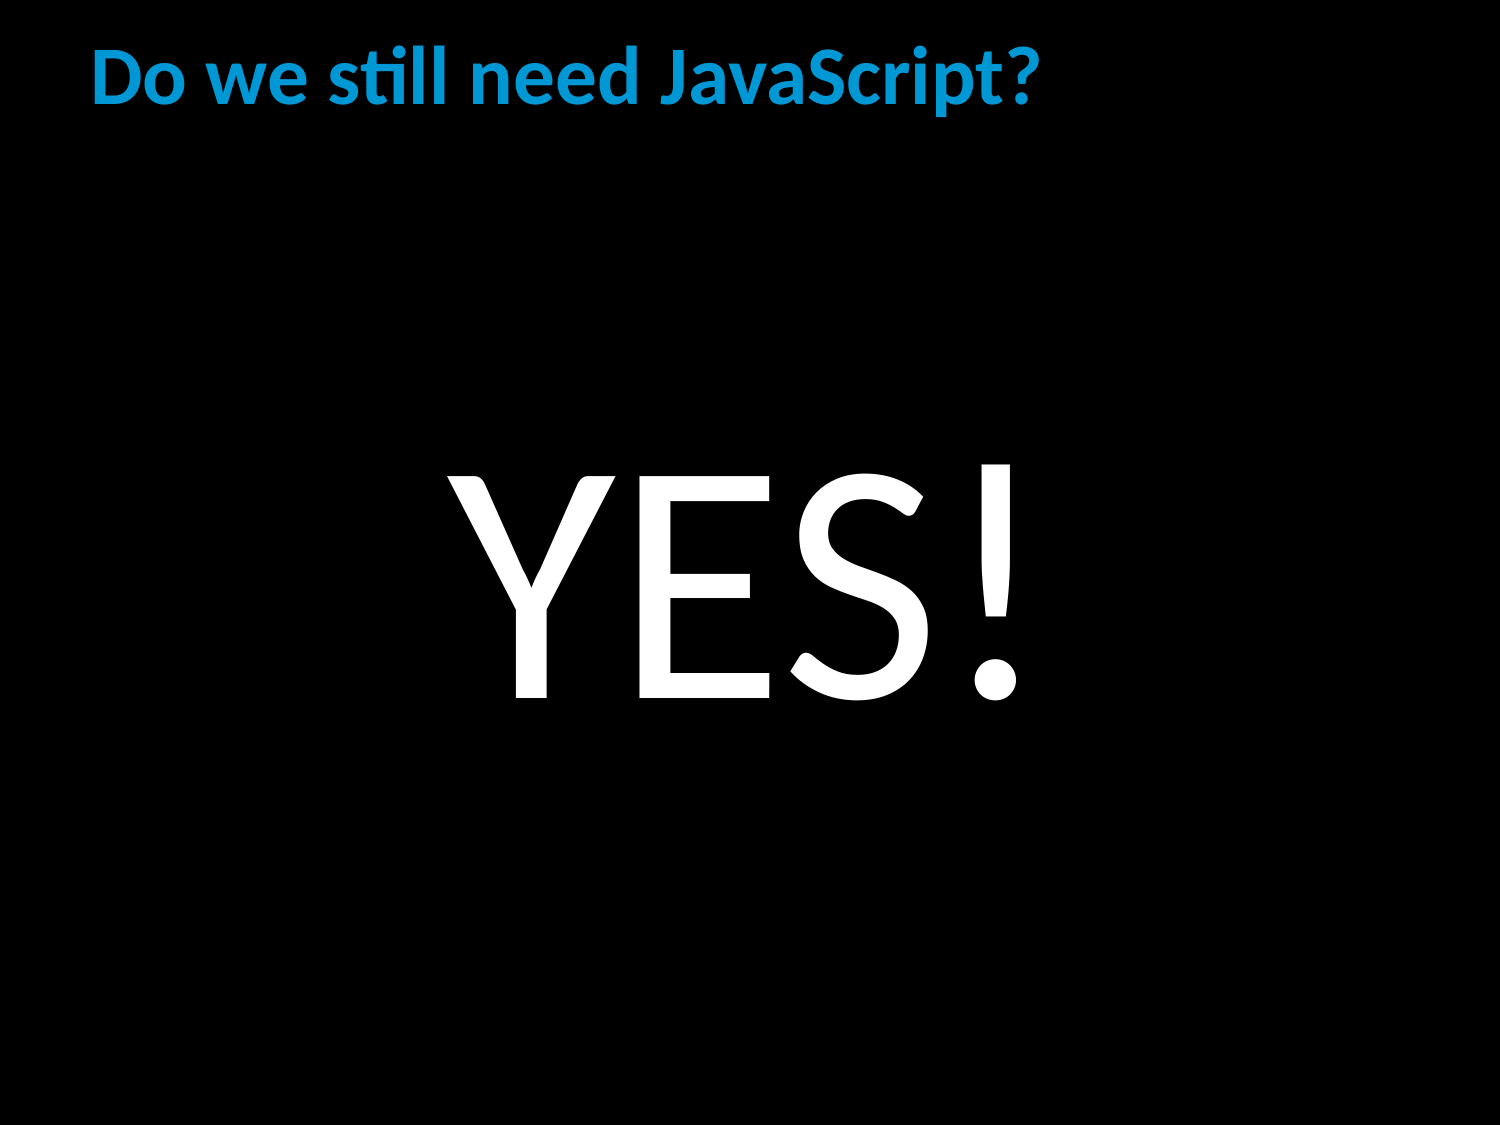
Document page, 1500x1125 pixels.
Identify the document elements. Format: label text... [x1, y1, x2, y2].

text_box [99, 200, 1450, 998]
text_box [74, 175, 1425, 973]
title Do we still need JavaScript? [75, 45, 1425, 129]
text_box YES! [432, 345, 1068, 776]
